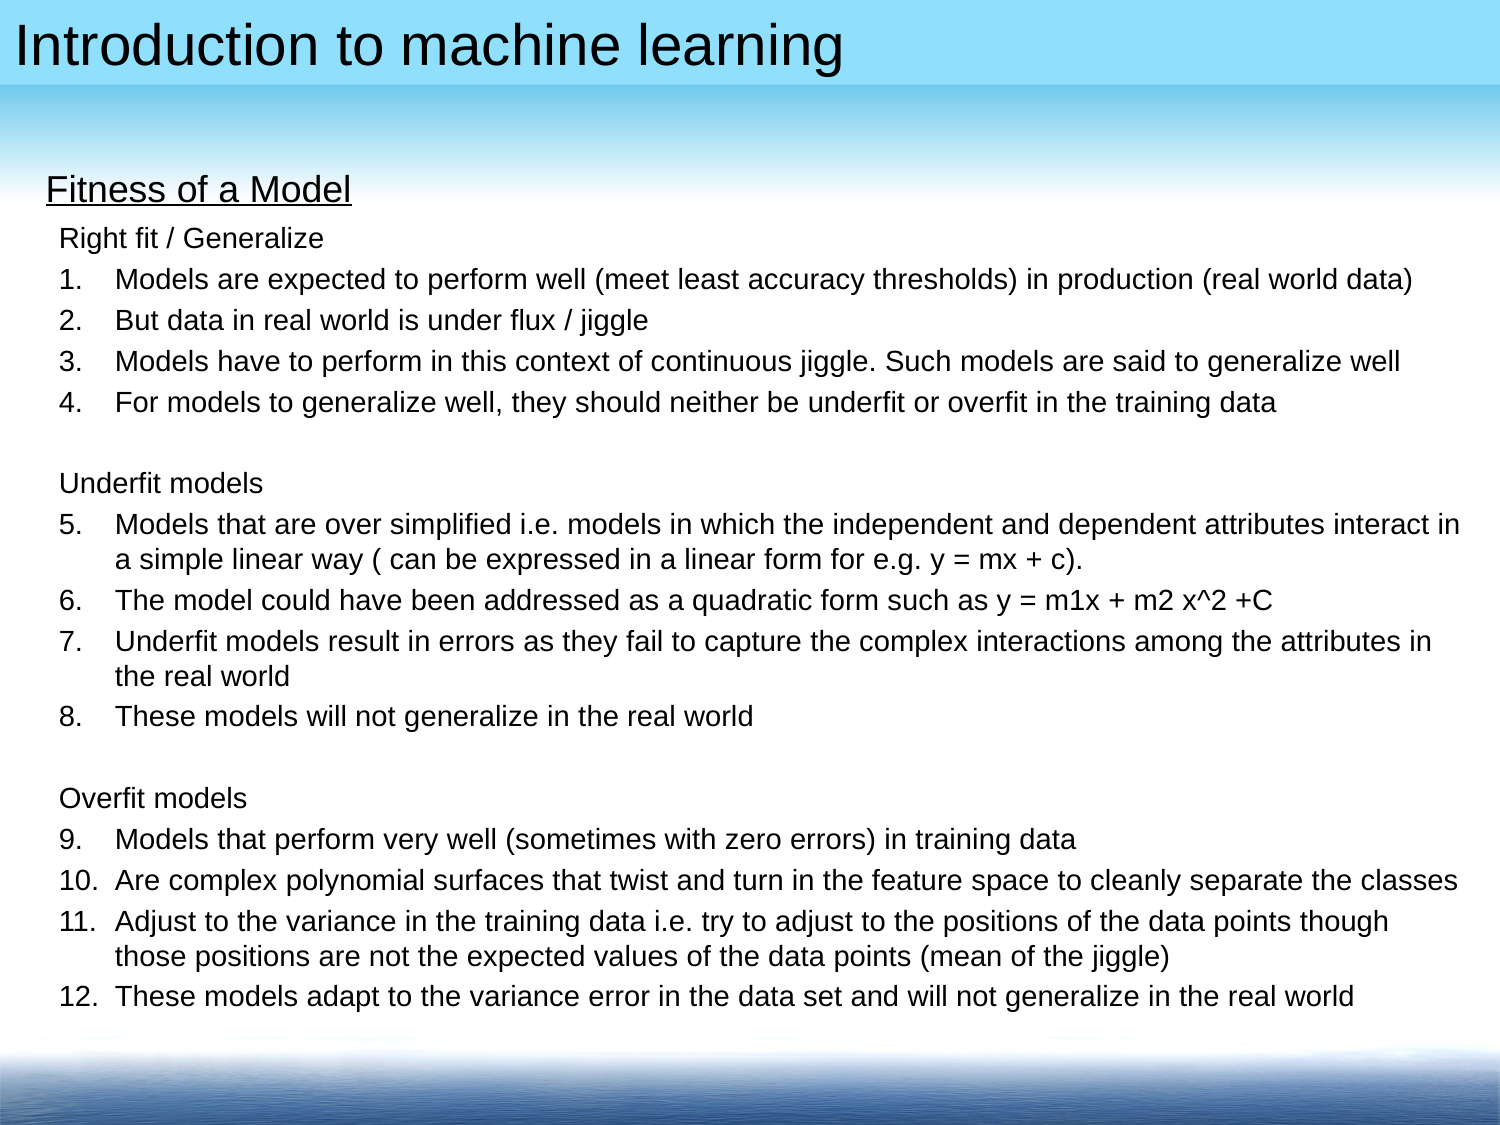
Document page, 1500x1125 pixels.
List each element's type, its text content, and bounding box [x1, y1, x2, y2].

title Fitness of a Model [30, 157, 1413, 225]
picture [0, 1037, 1500, 1125]
text_box Right fit / Generalize Models are expected to perform well (meet least accuracy thresholds) in production (real world data) But data in real world is under flux / jiggle Models have to perform in this context of continuous jiggle. Such models are said to generalize well For models to generalize well, they should neither be underfit or overfit in the training data Underfit models Models that are over simplified i.e. models in which the independent and dependent attributes interact in a simple linear way ( can be expressed in a linear form for e.g. y = mx + c). The model could have been addressed as a quadratic form such as y = m1x + m2 x^2 +C Underfit models result in errors as they fail to capture the complex interactions among the attributes in the real world These models will not generalize in the real world Overfit models Models that perform very well (sometimes with zero errors) in training data Are complex polynomial surfaces that twist and turn in the feature space to cleanly separate the classes Adjust to the variance in the training data i.e. try to adjust to the positions of the data points though those positions are not the expected values of the data points (mean of the jiggle) These models adapt to the variance error in the data set and will not generalize in the real world [35, 212, 1479, 1020]
